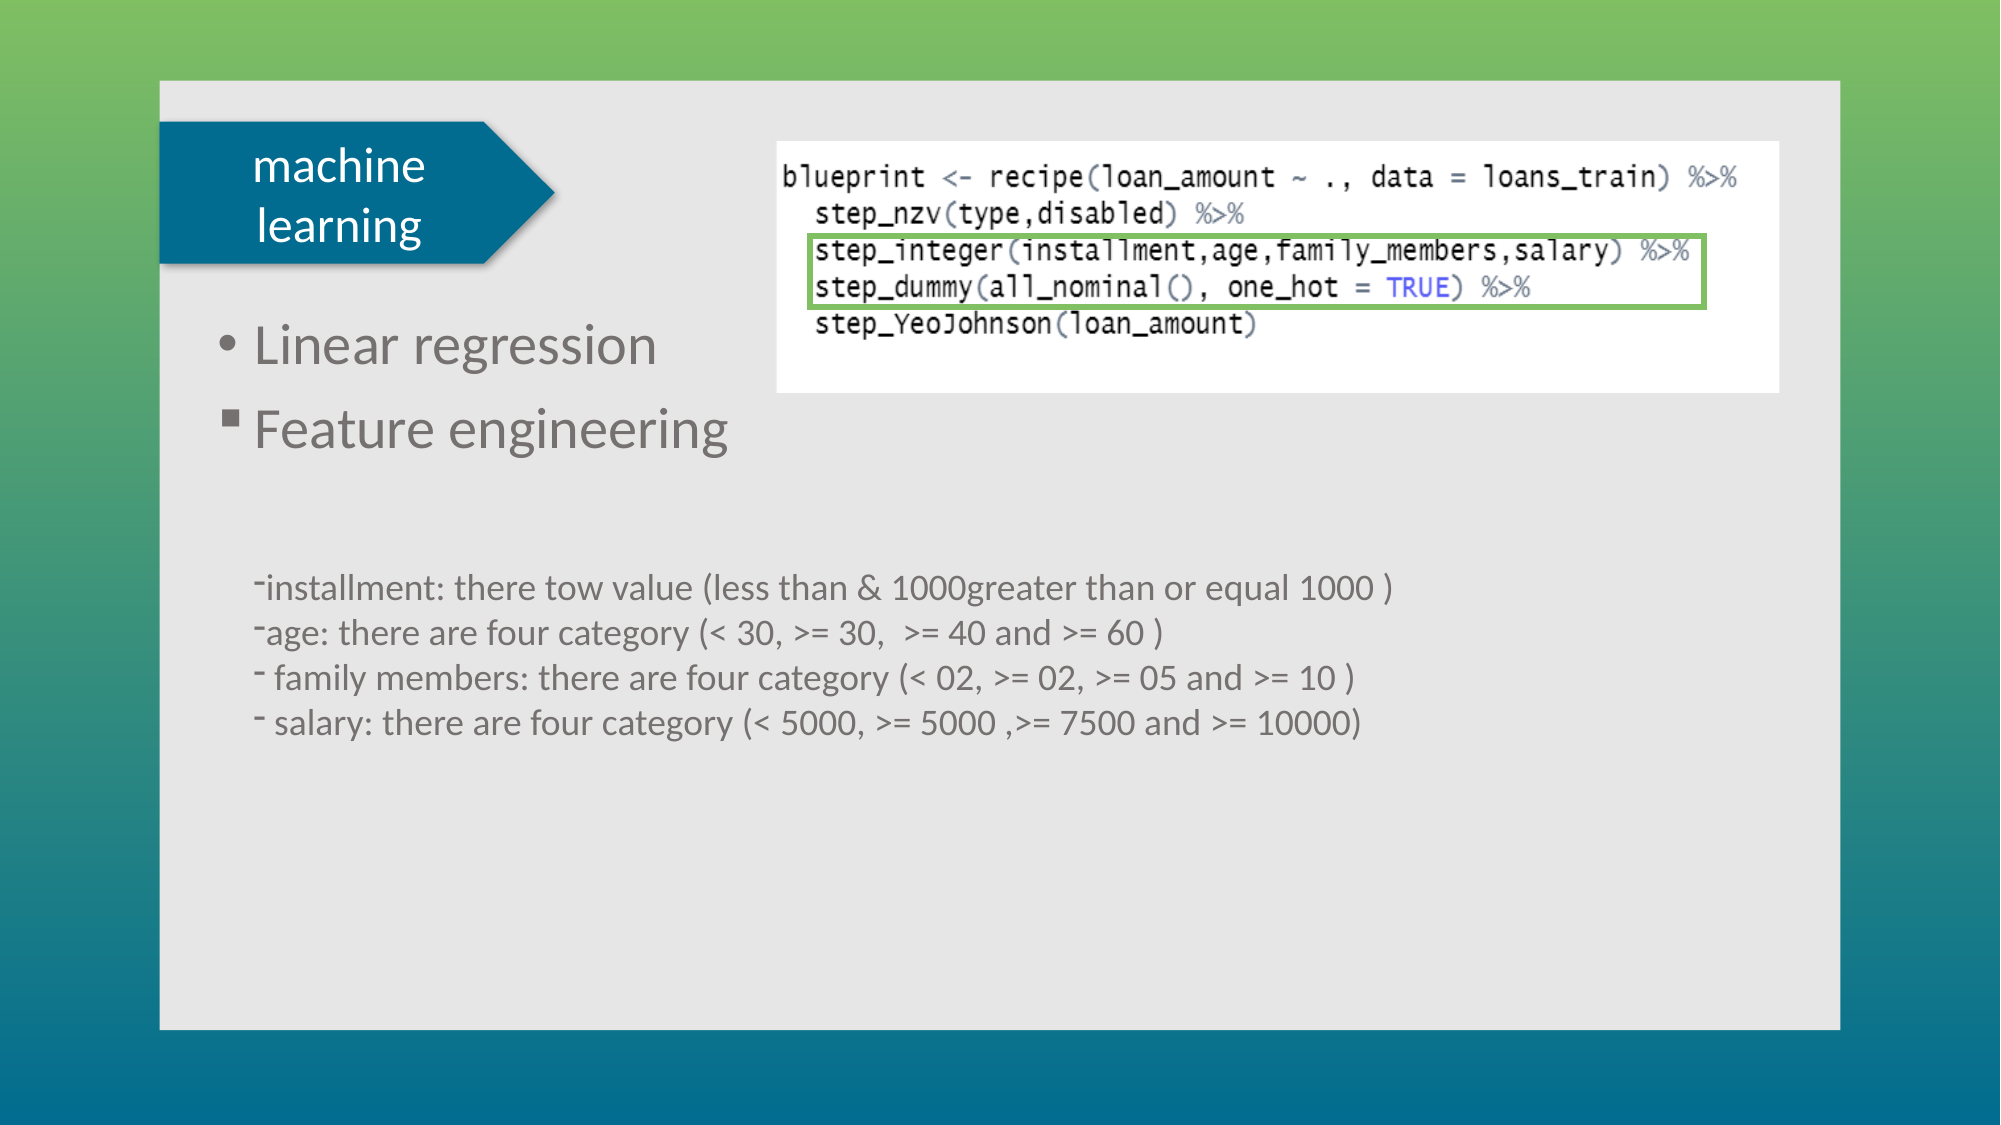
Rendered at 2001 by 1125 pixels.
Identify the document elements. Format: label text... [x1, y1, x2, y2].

list Linear regression Feature engineering [202, 306, 1884, 980]
text_box installment: there tow value (less than & 1000greater than or equal 1000 ) age: there are four category (< 30, >= 30, >= 40 and >= 60 ) family members: there are four category (< 02, >= 02, >= 05 and >= 10 ) salary: there are four category (< 5000, >= 5000 ,>= 7500 and >= 10000) [237, 461, 1726, 890]
text_box [158, 80, 1841, 1031]
text_box machine learning [158, 120, 557, 265]
picture [775, 140, 1780, 393]
